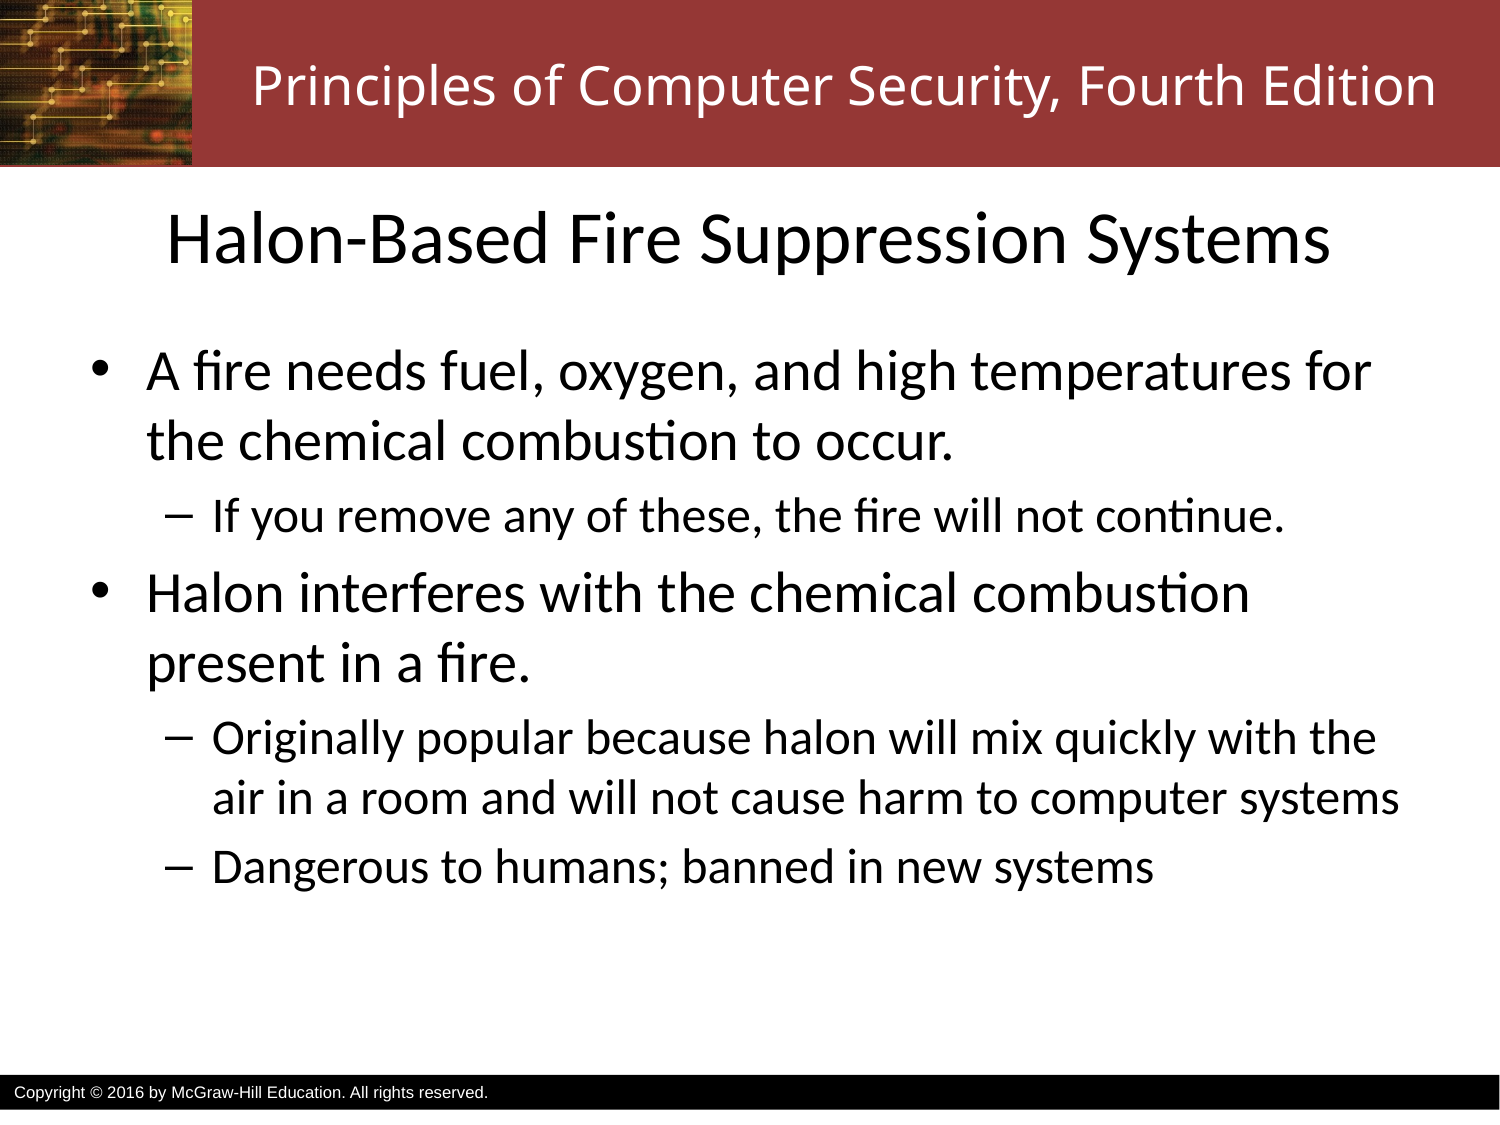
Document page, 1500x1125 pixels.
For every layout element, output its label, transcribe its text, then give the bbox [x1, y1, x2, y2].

picture [0, 0, 192, 165]
title Halon-Based Fire Suppression Systems [75, 181, 1425, 324]
list A fire needs fuel, oxygen, and high temperatures for the chemical combustion to occur. If you remove any of these, the fire will not continue. Halon interferes with the chemical combustion present in a fire. Originally popular because halon will mix quickly with the air in a room and will not cause harm to computer systems Dangerous to humans; banned in new systems [75, 324, 1425, 1005]
